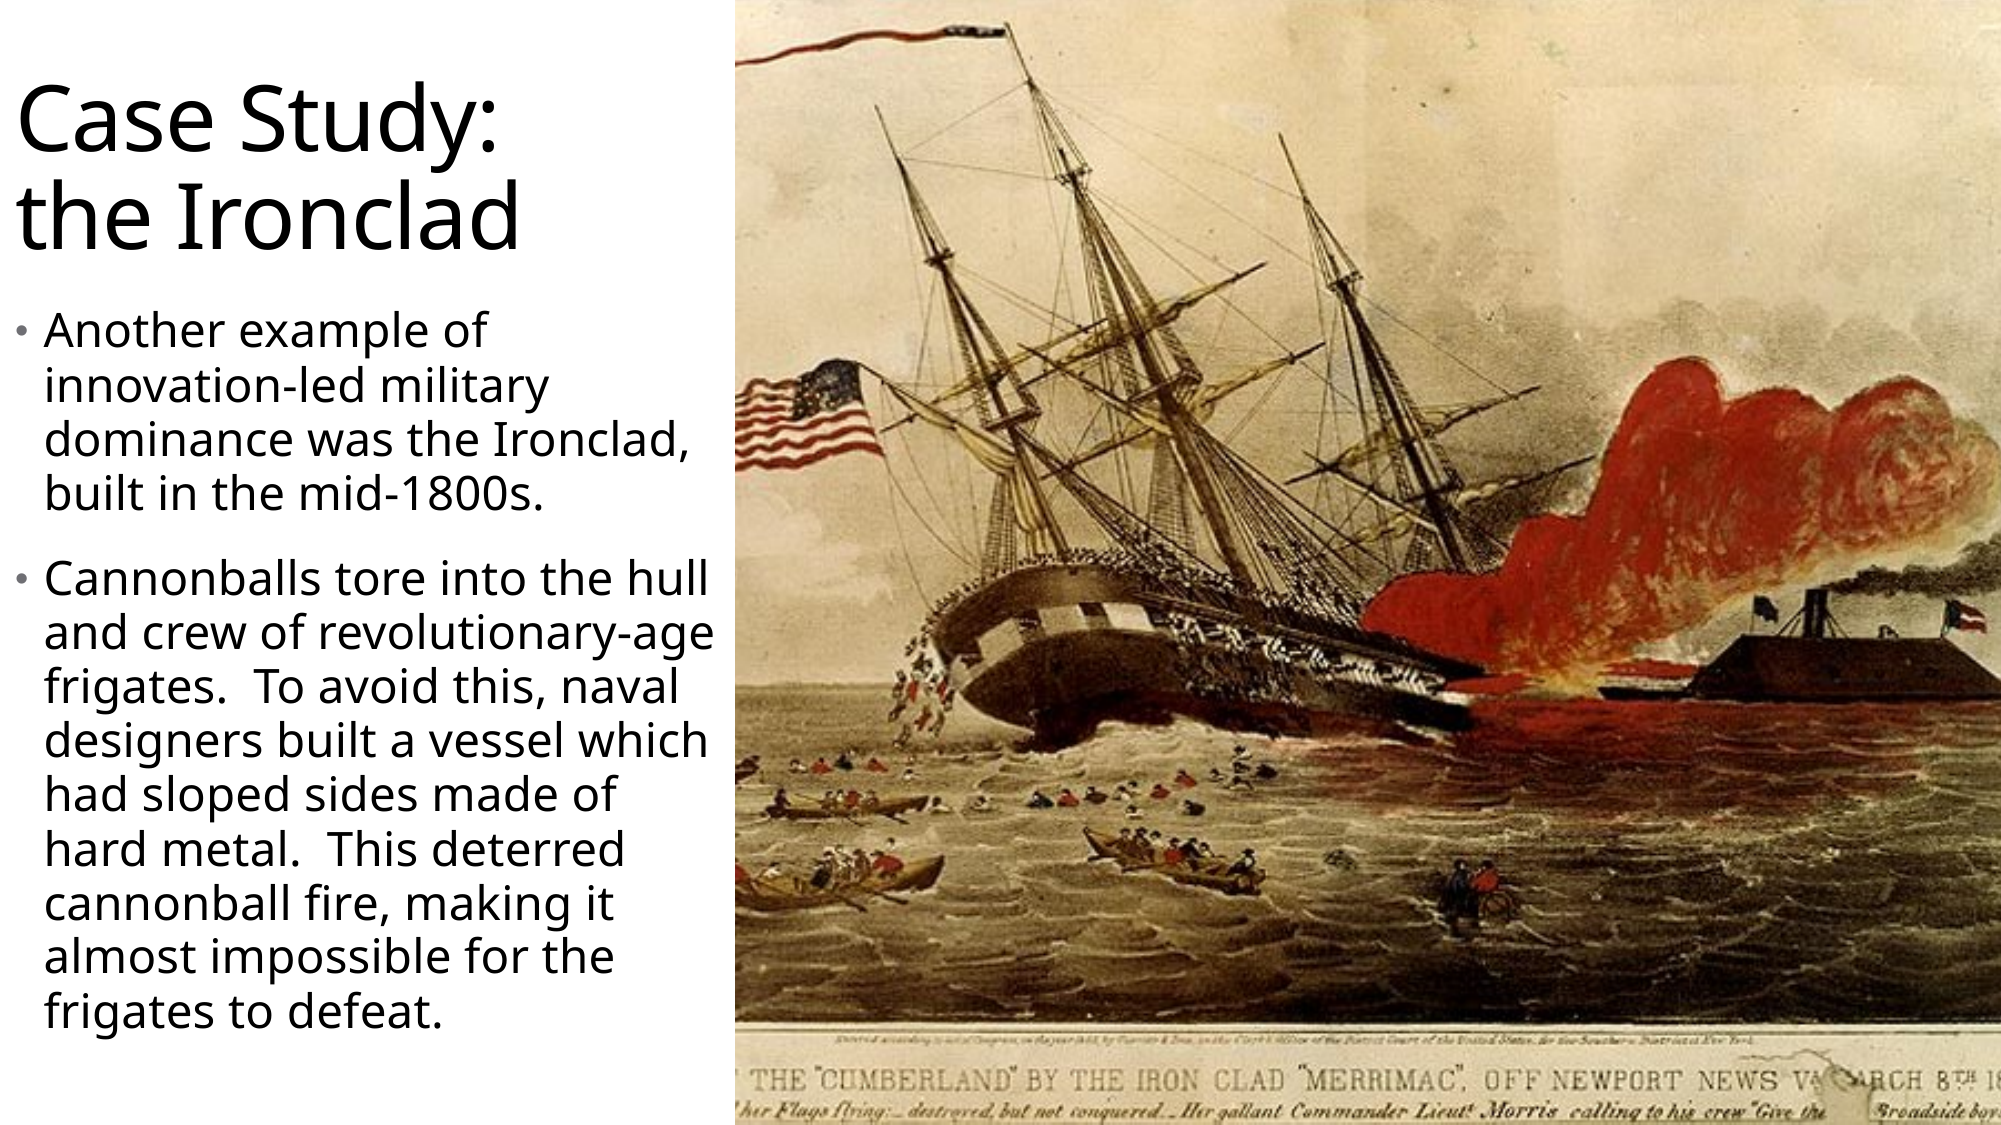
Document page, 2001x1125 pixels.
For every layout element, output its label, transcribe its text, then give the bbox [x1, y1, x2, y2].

title Case Study: the Ironclad [0, 60, 727, 278]
list Another example of innovation-led military dominance was the Ironclad, built in the mid-1800s. Cannonballs tore into the hull and crew of revolutionary-age frigates. To avoid this, naval designers built a vessel which had sloped sides made of hard metal. This deterred cannonball fire, making it almost impossible for the frigates to defeat. [0, 297, 727, 1125]
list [734, 0, 2000, 1125]
